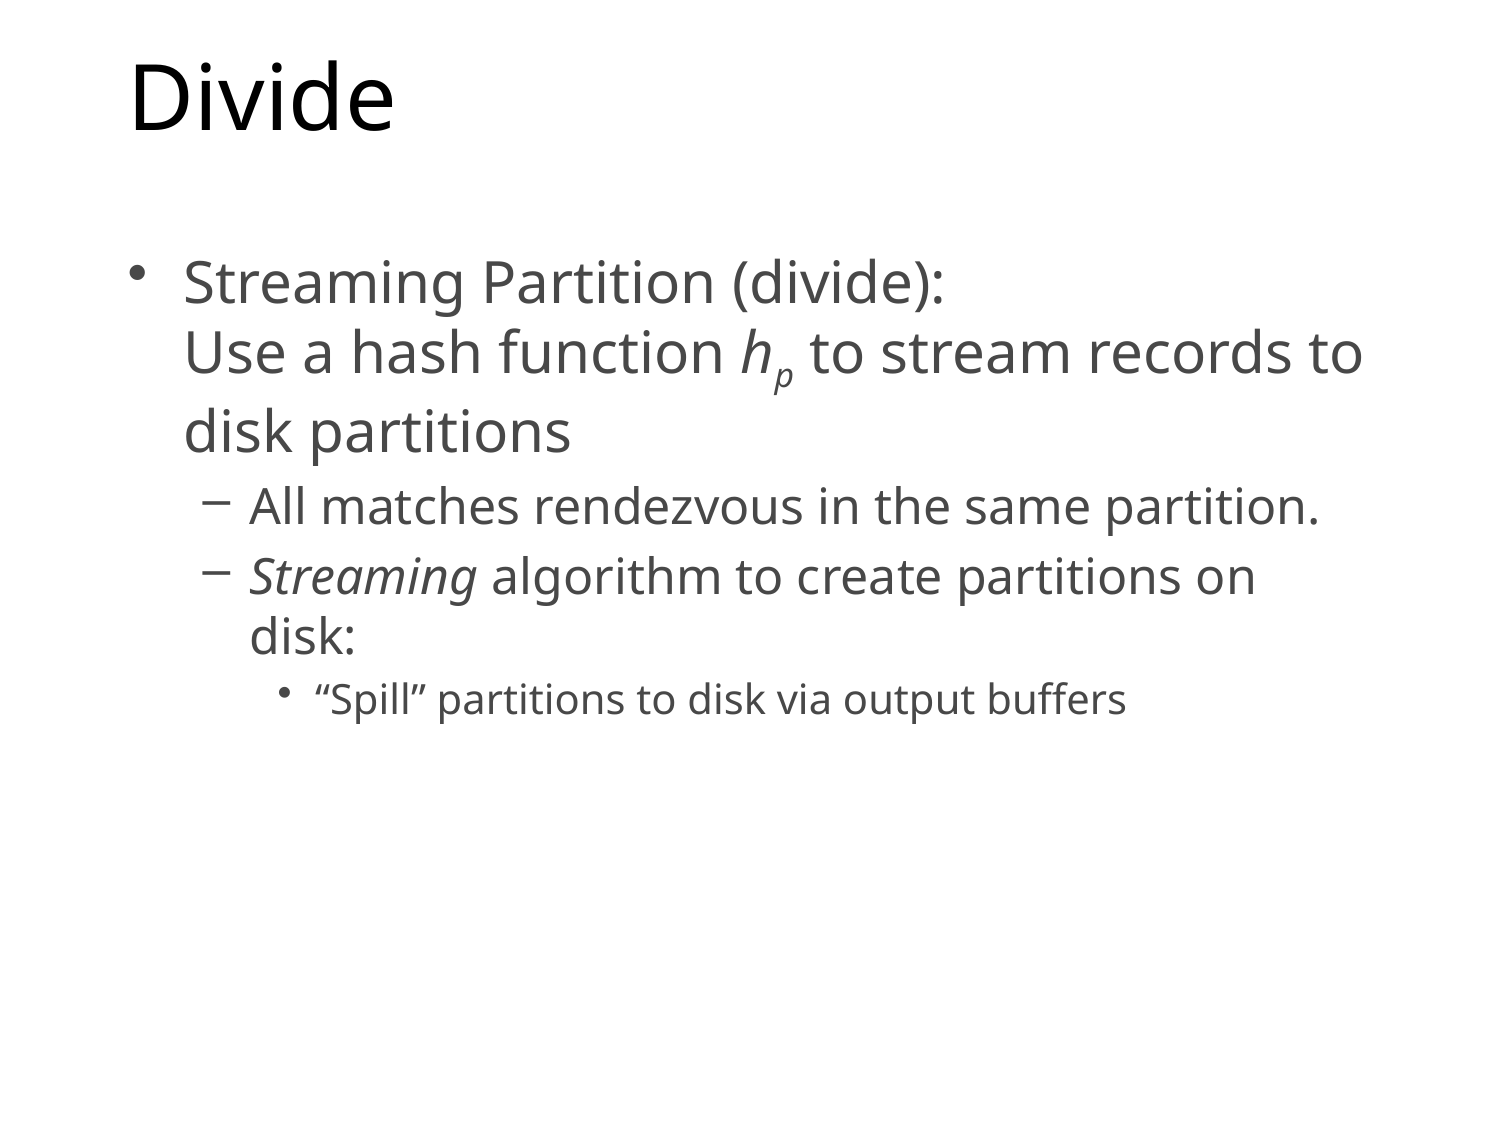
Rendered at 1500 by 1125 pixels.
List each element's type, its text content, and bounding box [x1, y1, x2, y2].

title Divide [112, 0, 1388, 188]
list Streaming Partition (divide): Use a hash function hp to stream records to disk partitions All matches rendezvous in the same partition. Streaming algorithm to create partitions on disk: “Spill” partitions to disk via output buffers [112, 237, 1388, 1075]
